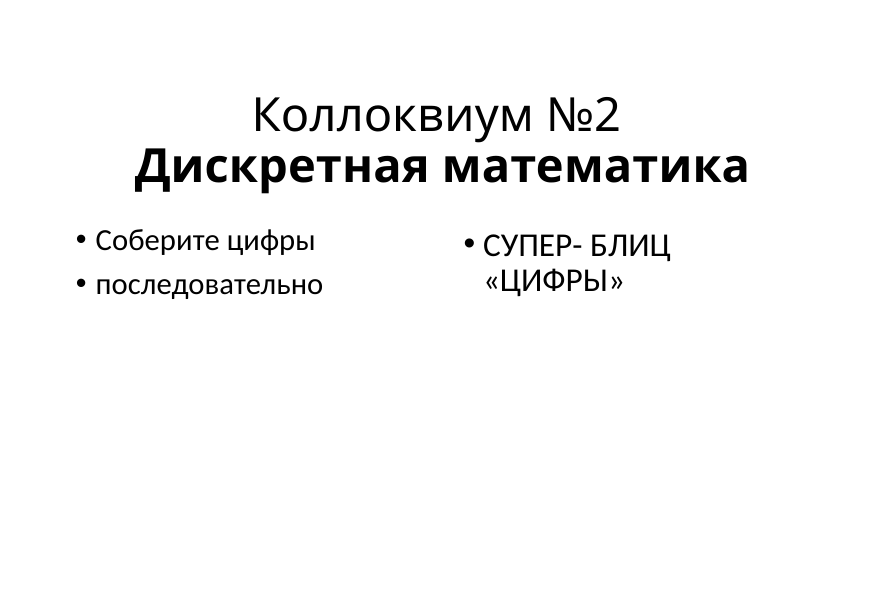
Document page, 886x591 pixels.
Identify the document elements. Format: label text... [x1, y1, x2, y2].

title Коллоквиум №2 Дискретная математика [60, 31, 825, 201]
list Соберите цифры последовательно [60, 168, 438, 532]
list СУПЕР- БЛИЦ «ЦИФРЫ» [448, 168, 826, 532]
